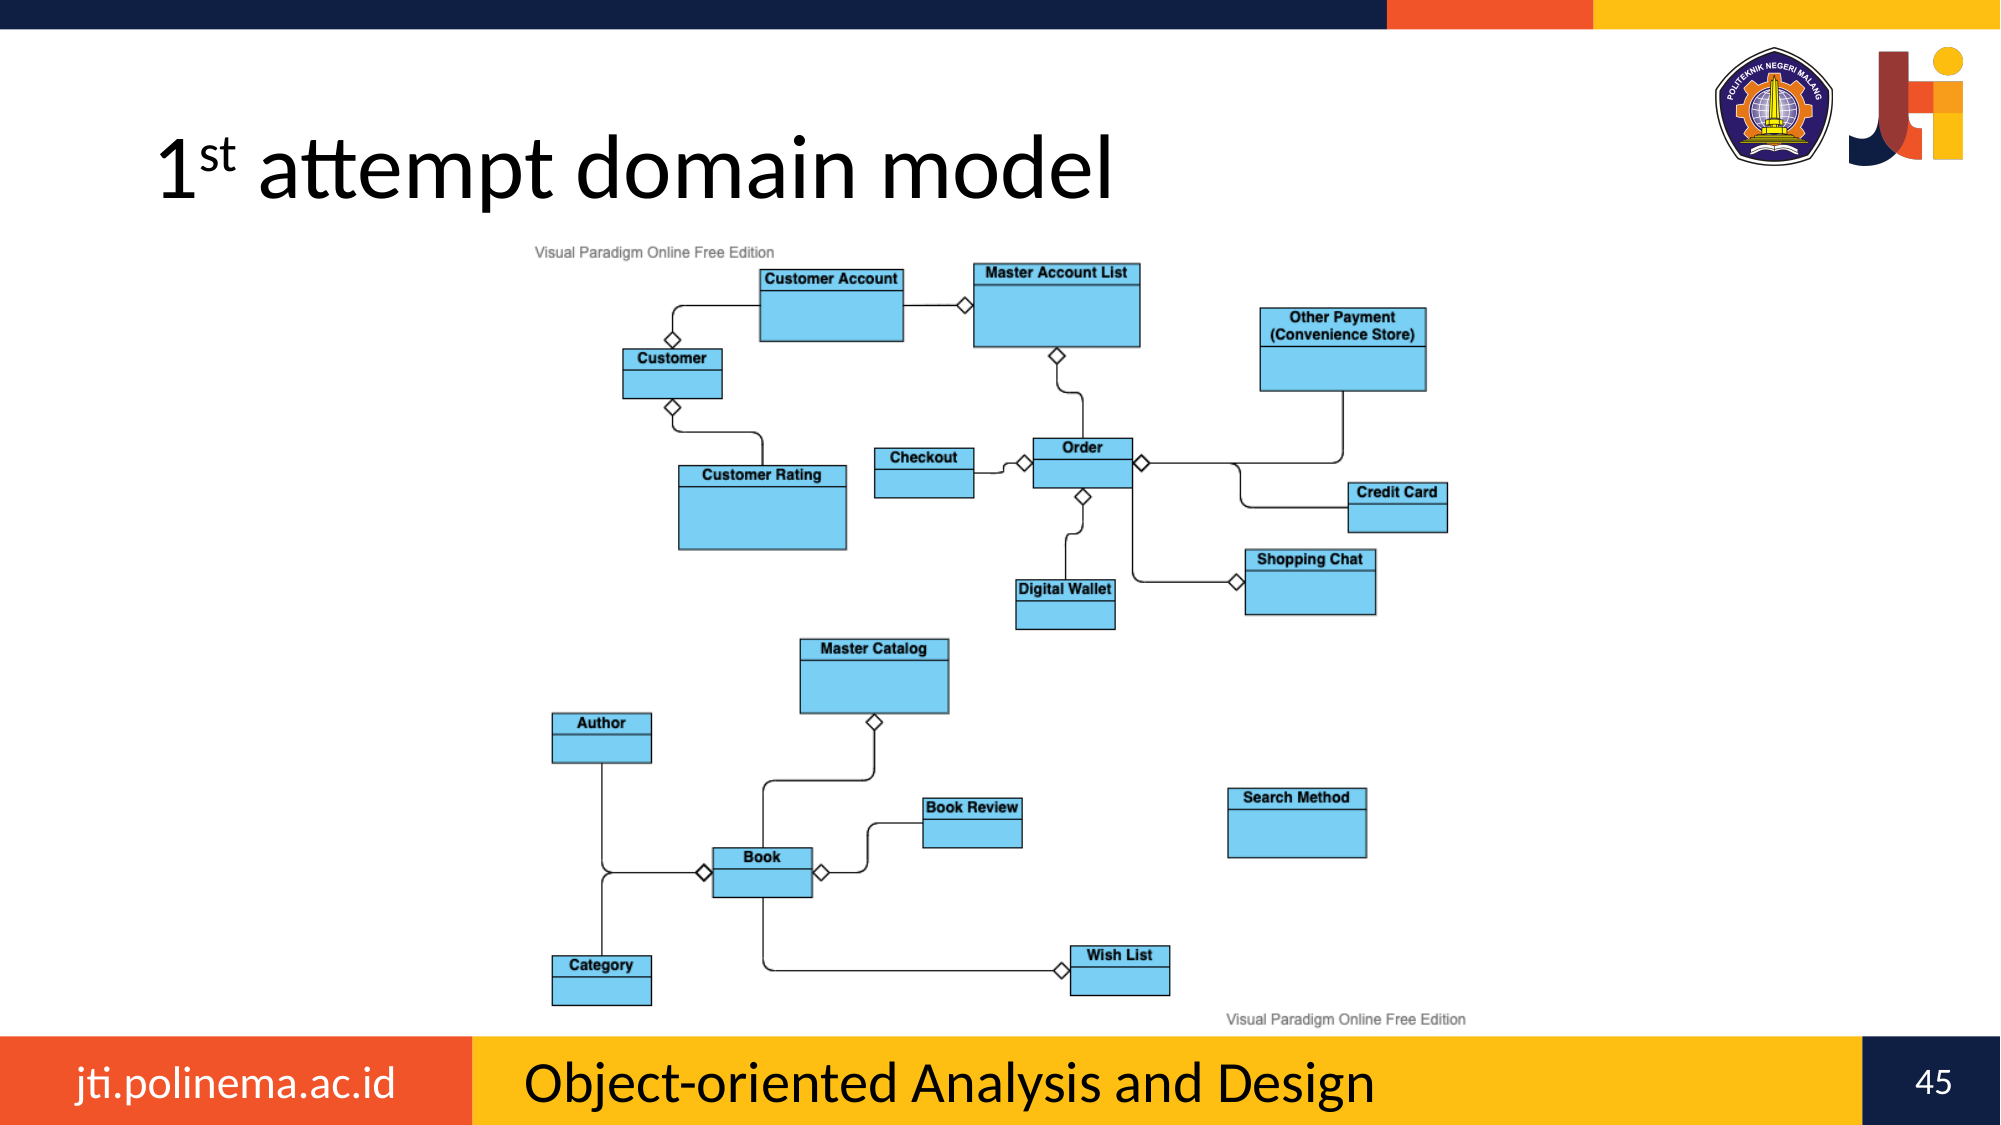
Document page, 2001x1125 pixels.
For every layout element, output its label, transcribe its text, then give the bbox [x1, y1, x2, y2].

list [526, 238, 1474, 1032]
picture [1849, 47, 1963, 166]
picture [1715, 47, 1833, 166]
slide_number 45 [1888, 1049, 1980, 1110]
title 1st attempt domain model [137, 59, 1673, 278]
